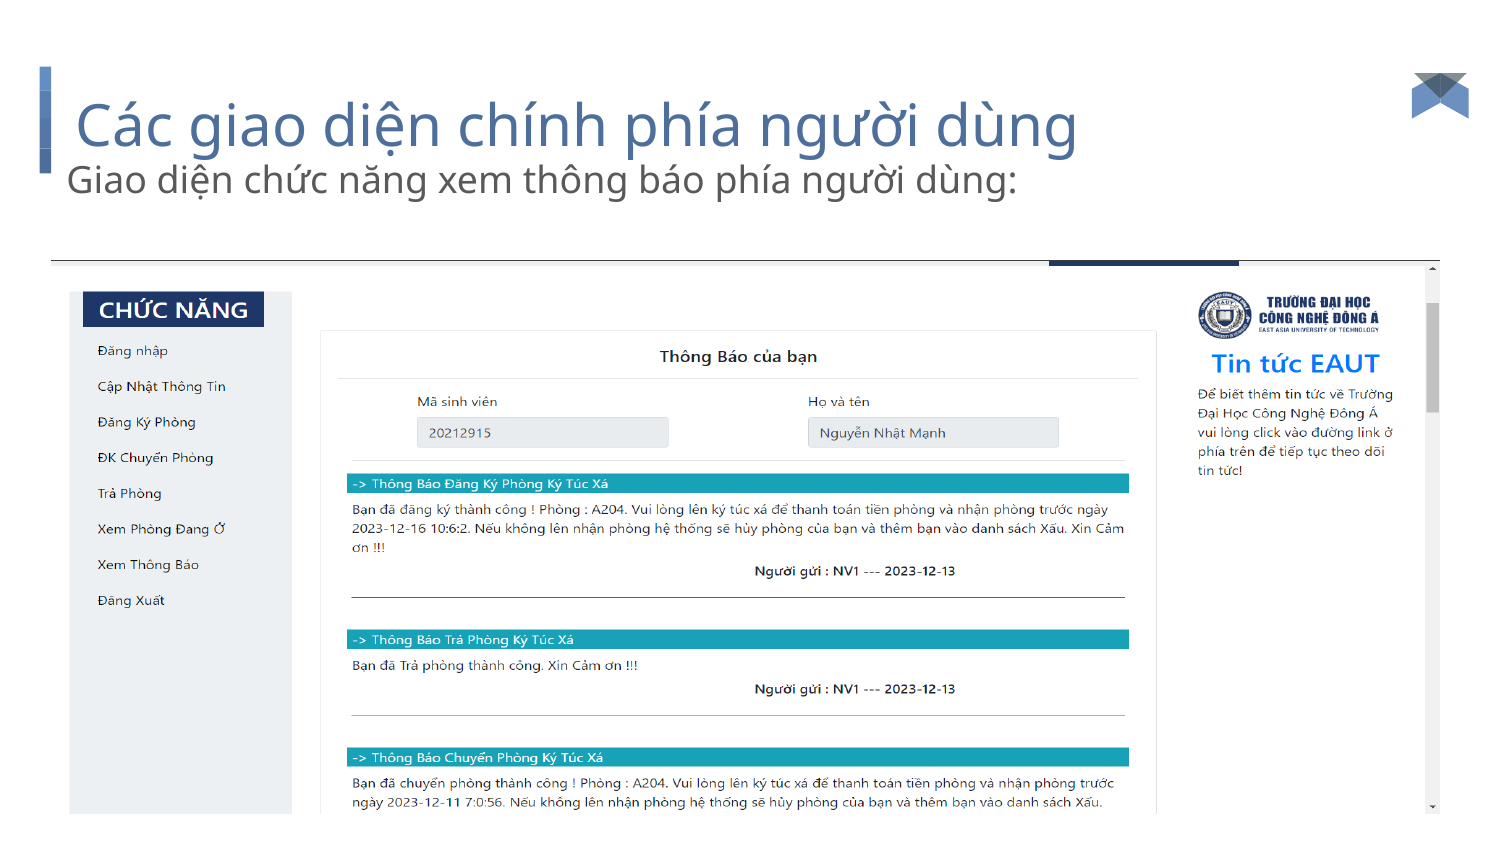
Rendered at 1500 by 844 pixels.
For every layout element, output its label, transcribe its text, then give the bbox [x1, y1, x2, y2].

subtitle Giao diện chức năng xem thông báo phía người dùng: [51, 134, 1440, 199]
picture [51, 259, 1440, 815]
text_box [1417, 67, 1464, 125]
title Các giao diện chính phía người dùng [60, 72, 1449, 167]
